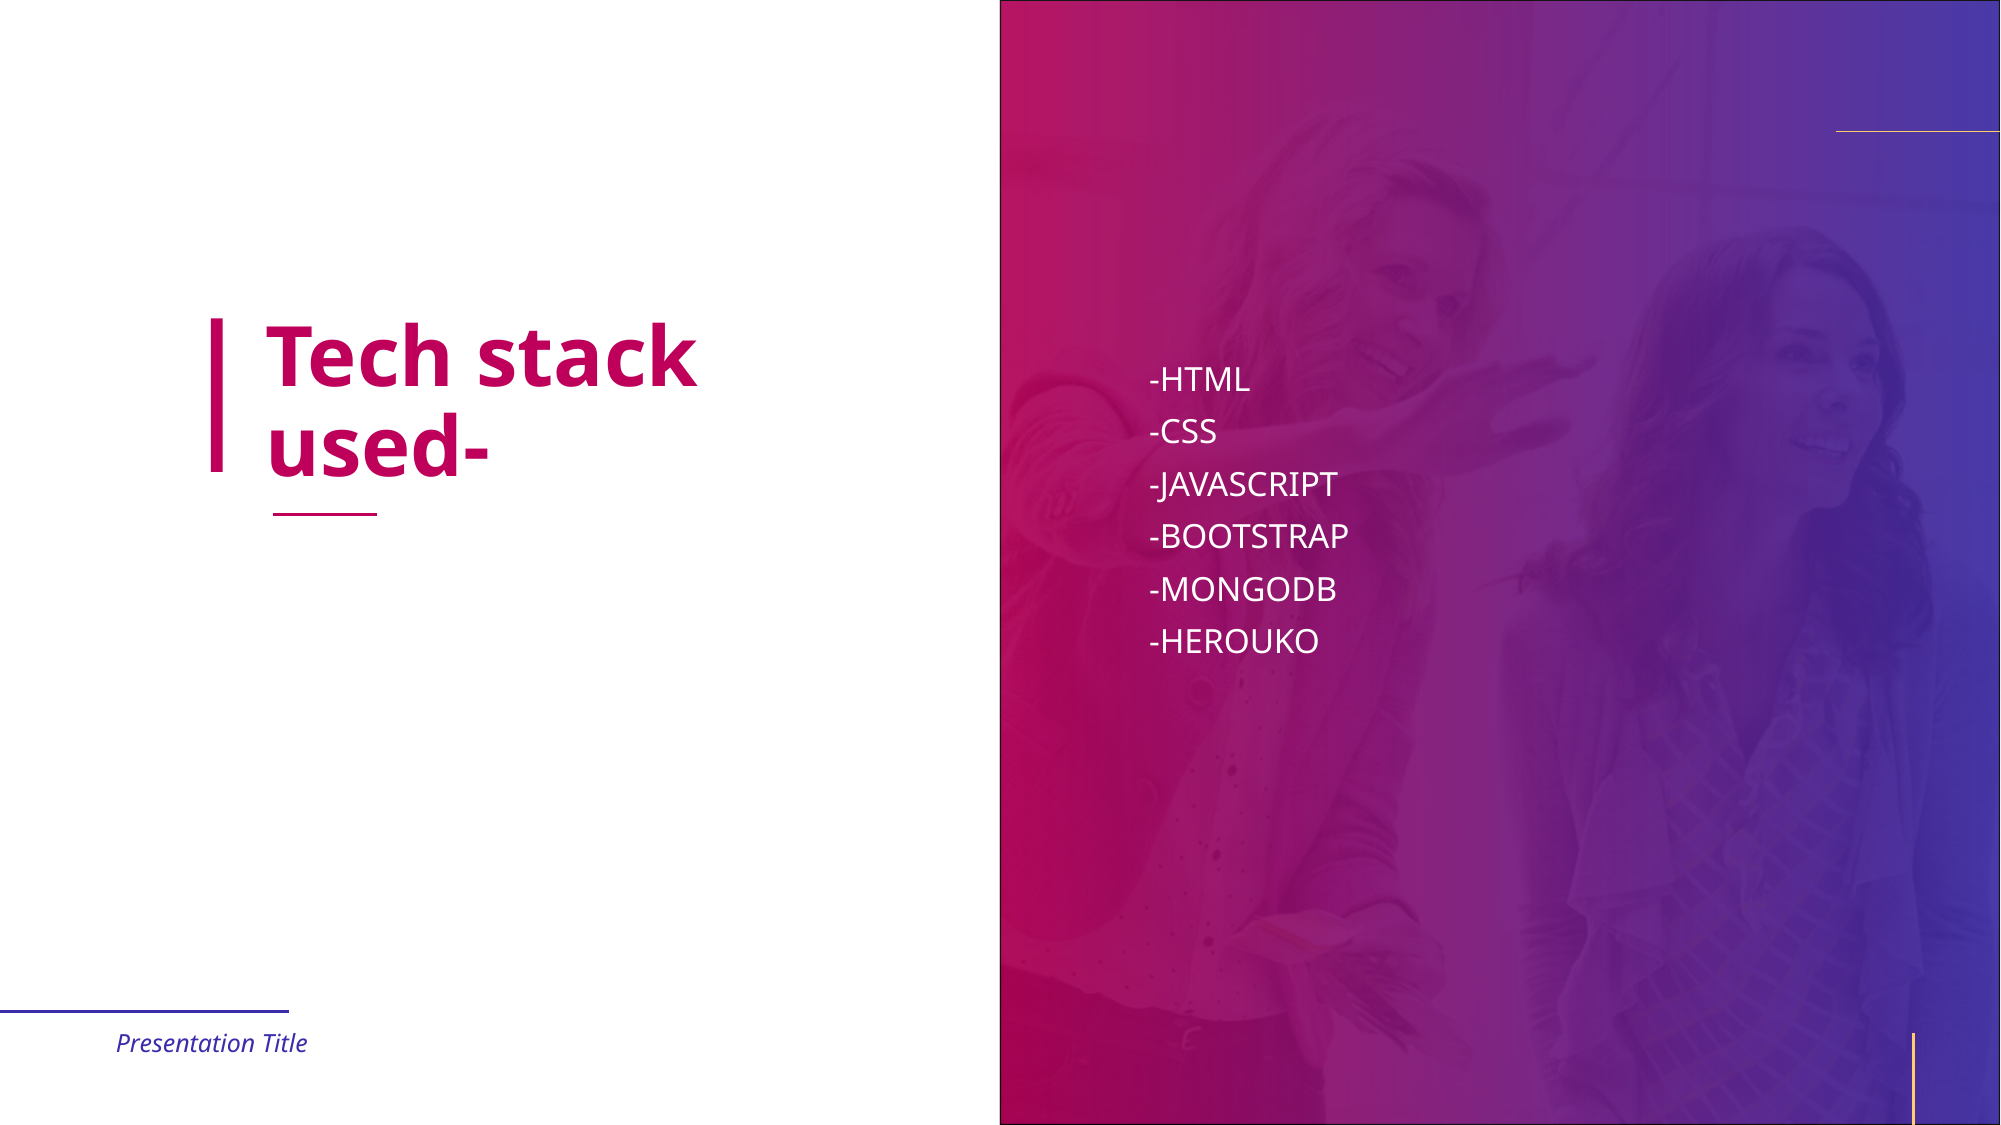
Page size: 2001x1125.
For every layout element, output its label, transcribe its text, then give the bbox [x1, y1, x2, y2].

title Tech stack used- [250, 278, 931, 531]
footer Presentation Title [100, 1015, 636, 1075]
list -HTML -CSS -JAVASCRIPT -BOOTSTRAP -MONGODB -HEROUKO [1134, 350, 1850, 864]
picture [0, 0, 999, 1125]
